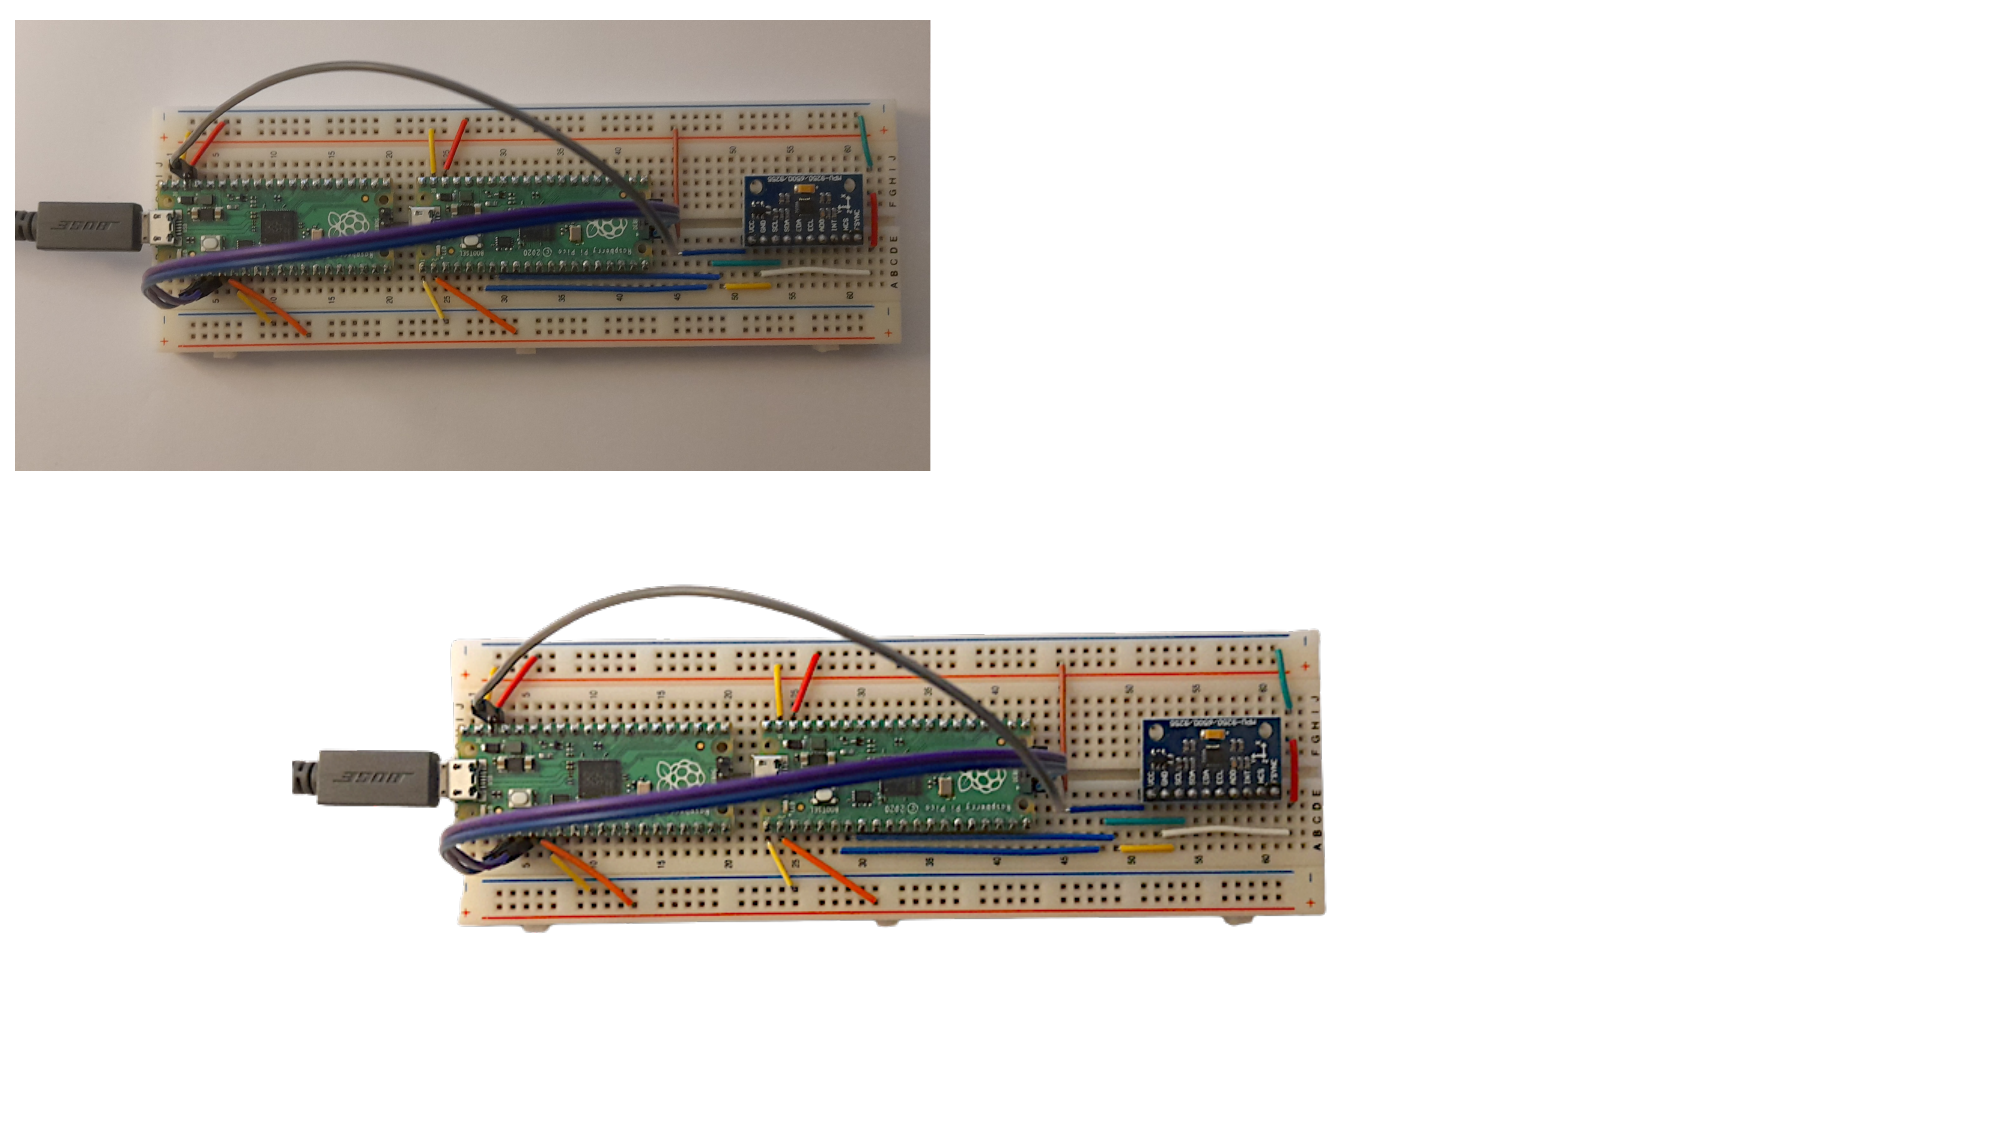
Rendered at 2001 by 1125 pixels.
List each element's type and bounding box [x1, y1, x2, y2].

picture [15, 20, 931, 471]
picture [291, 537, 1362, 1065]
